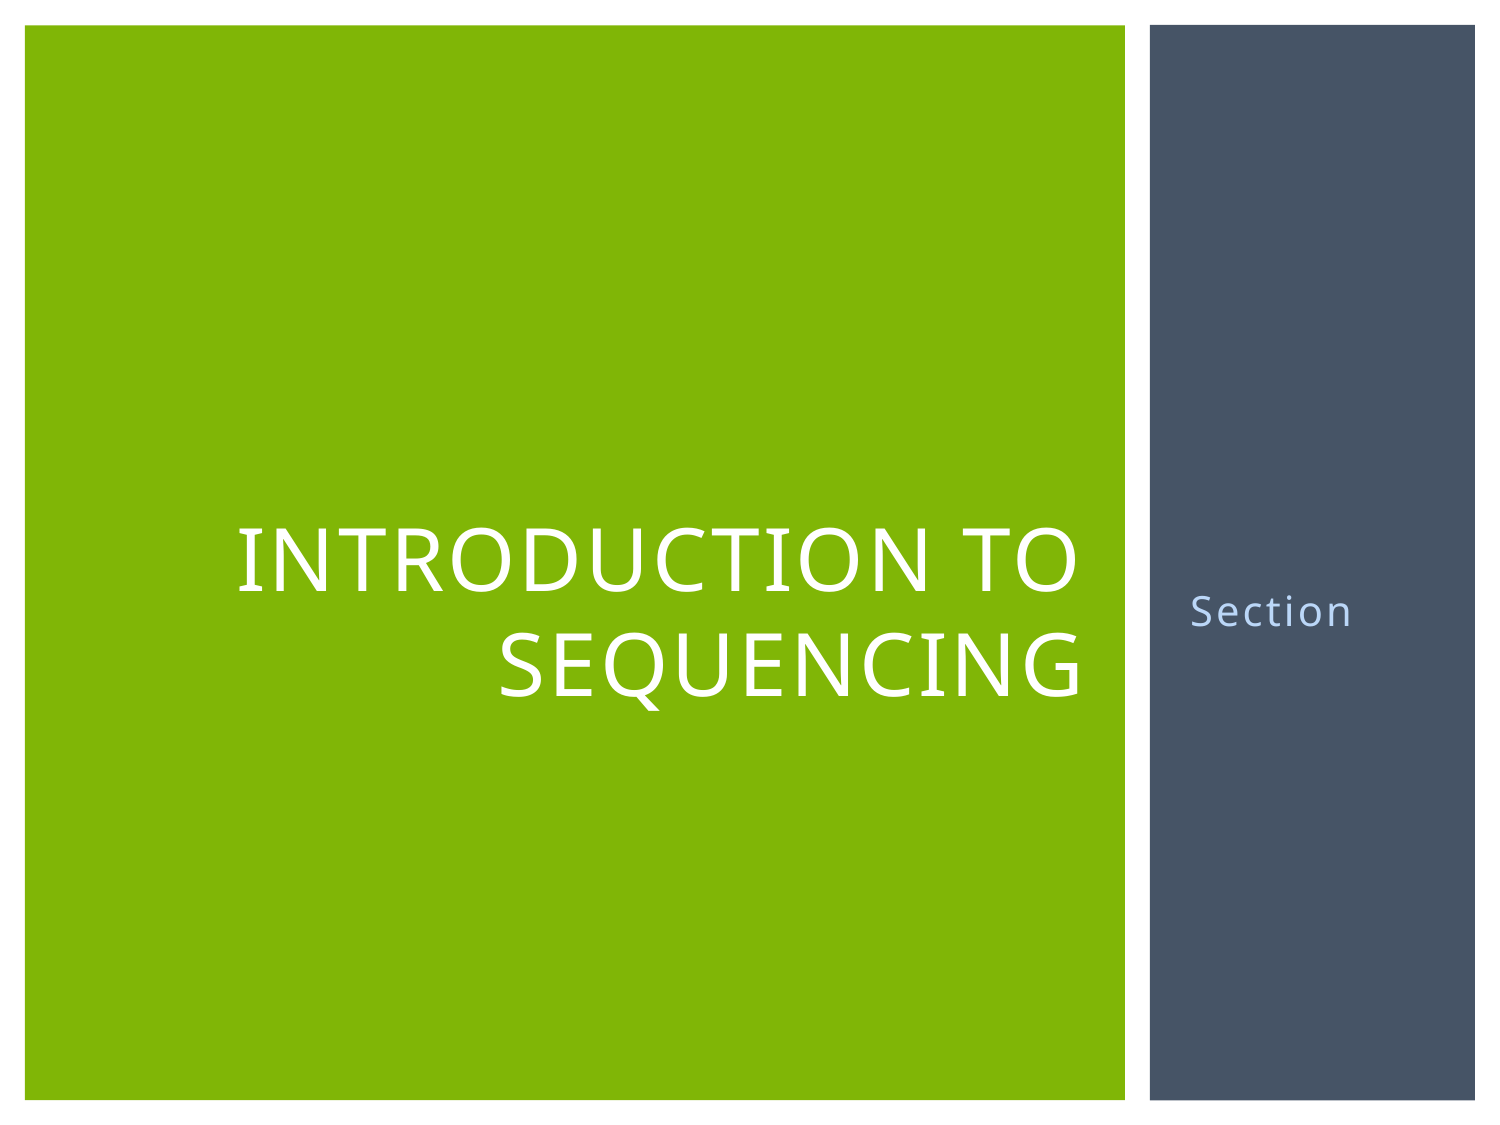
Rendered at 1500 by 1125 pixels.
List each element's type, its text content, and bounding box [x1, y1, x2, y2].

title Introduction to sequencing [62, 474, 1100, 745]
list Section [1175, 474, 1438, 745]
